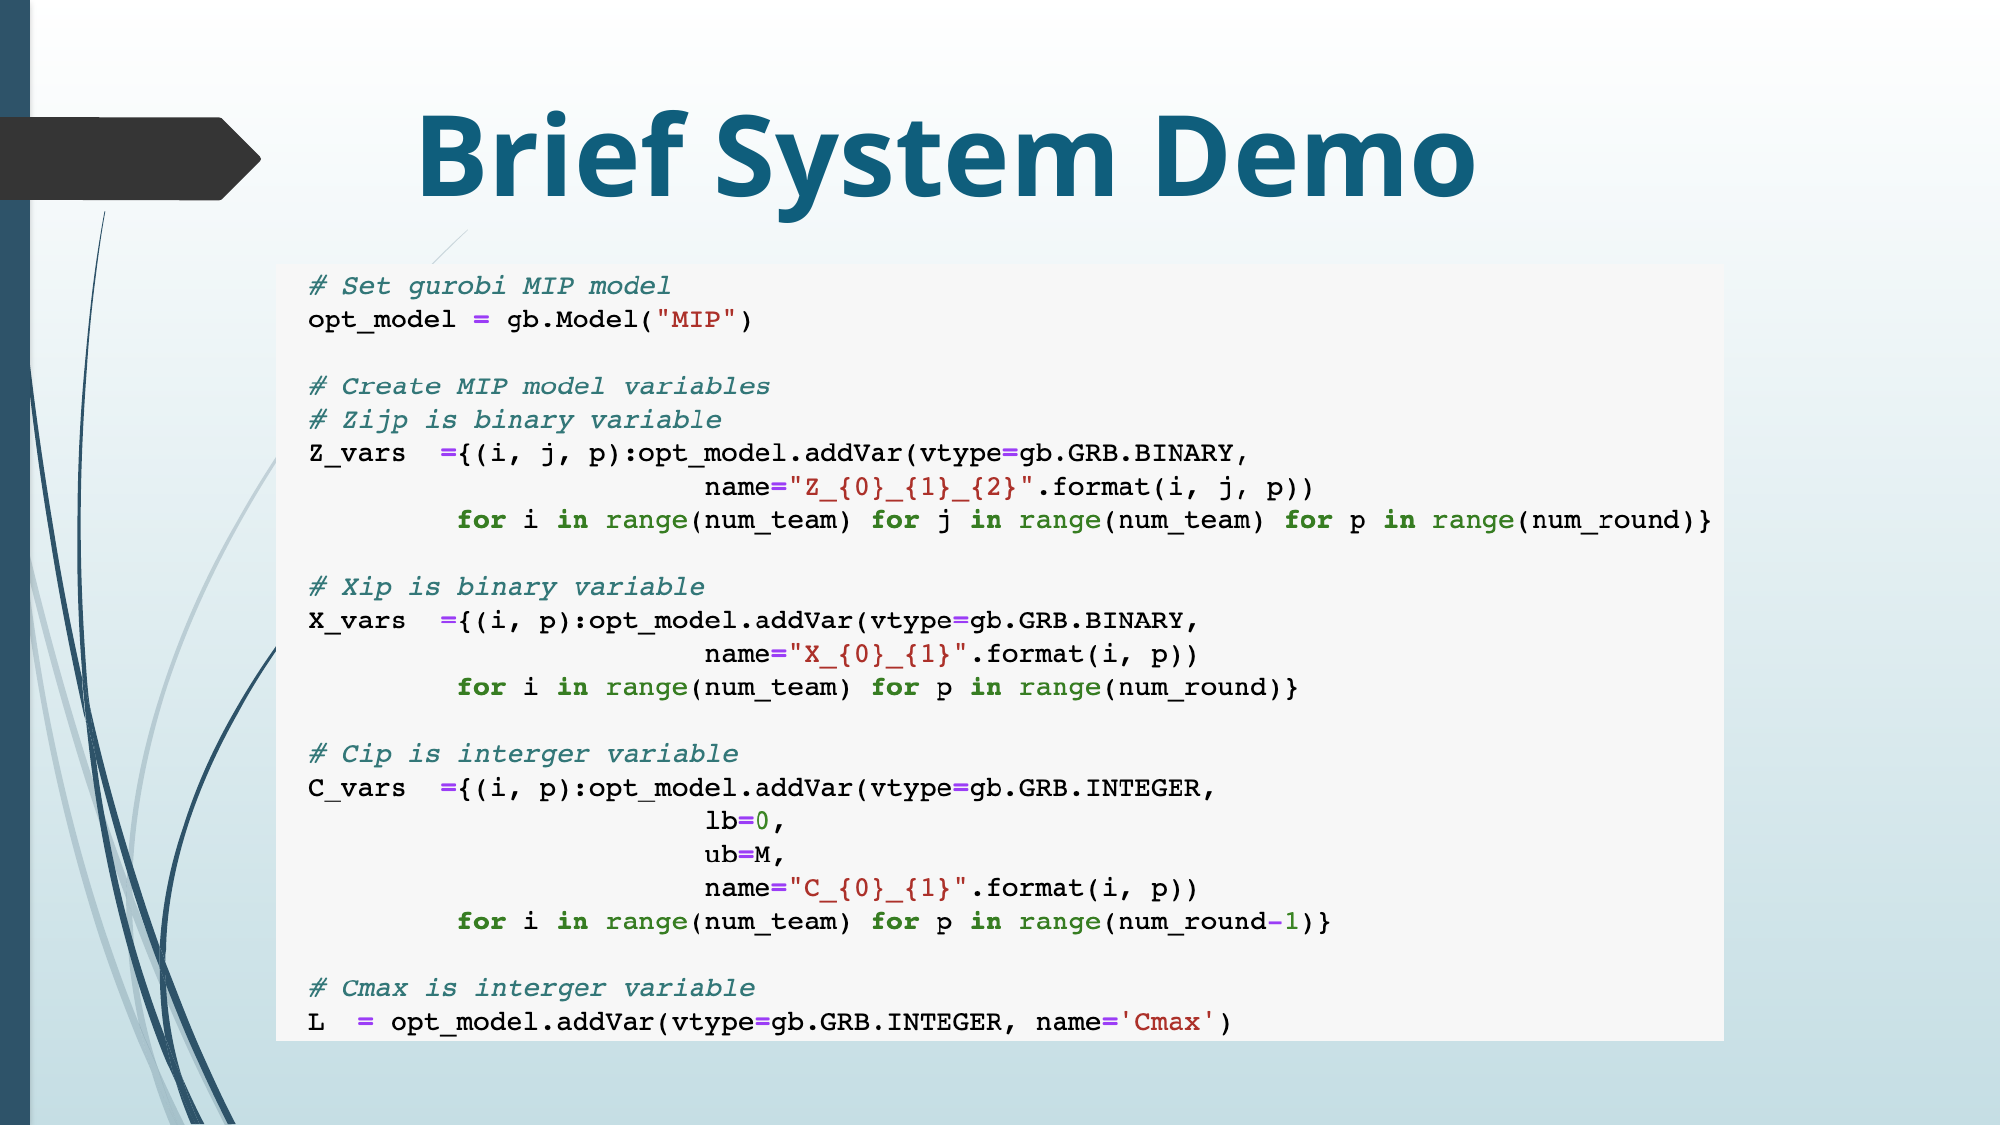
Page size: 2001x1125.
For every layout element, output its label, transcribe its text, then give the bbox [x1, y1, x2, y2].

text_box Brief System Demo [398, 76, 1861, 287]
picture [276, 263, 1724, 1041]
